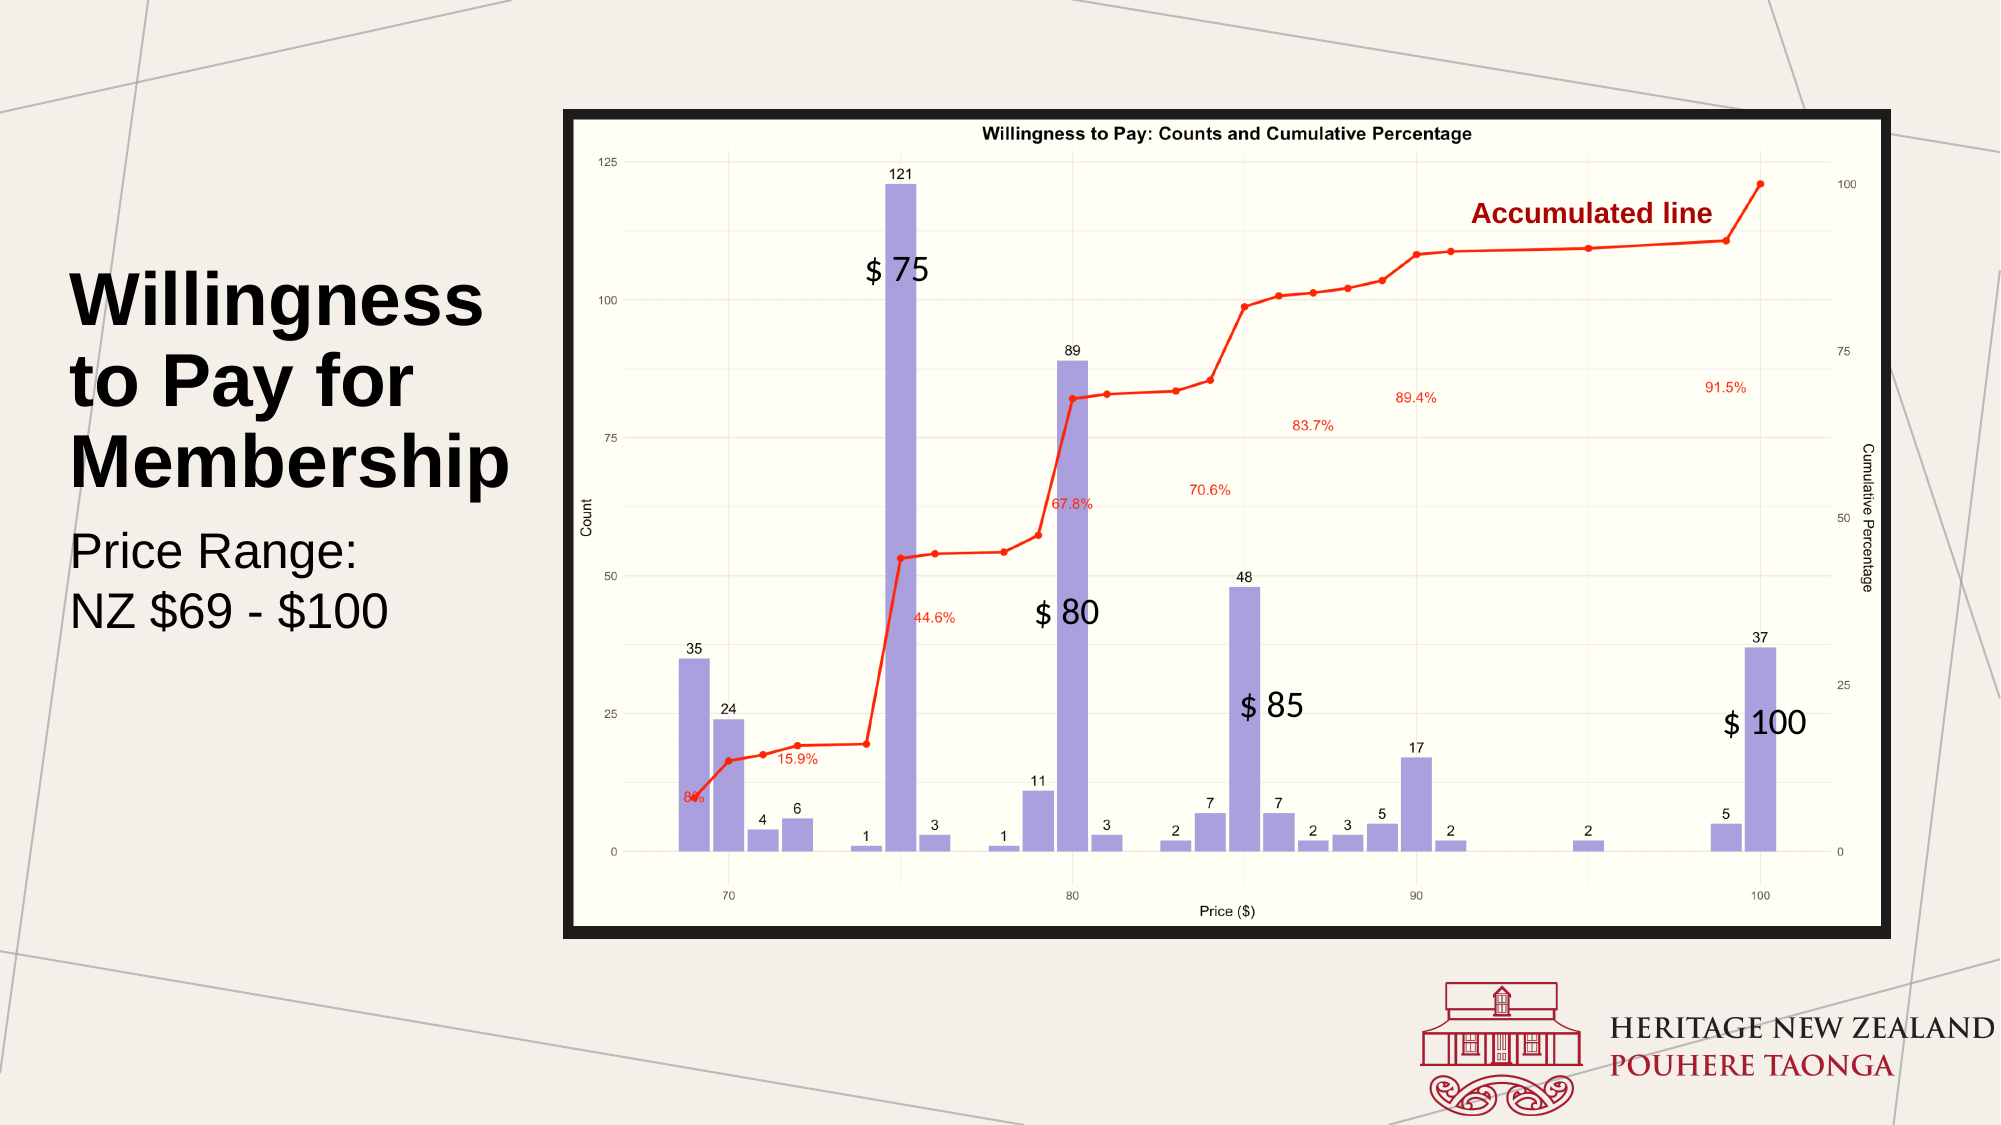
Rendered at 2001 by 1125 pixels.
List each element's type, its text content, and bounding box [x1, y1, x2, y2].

picture [1420, 982, 1994, 1116]
picture [563, 109, 1891, 939]
title Willingness to Pay for Membership [54, 293, 563, 512]
text_box Price Range: NZ $69 - $100 [54, 511, 448, 647]
